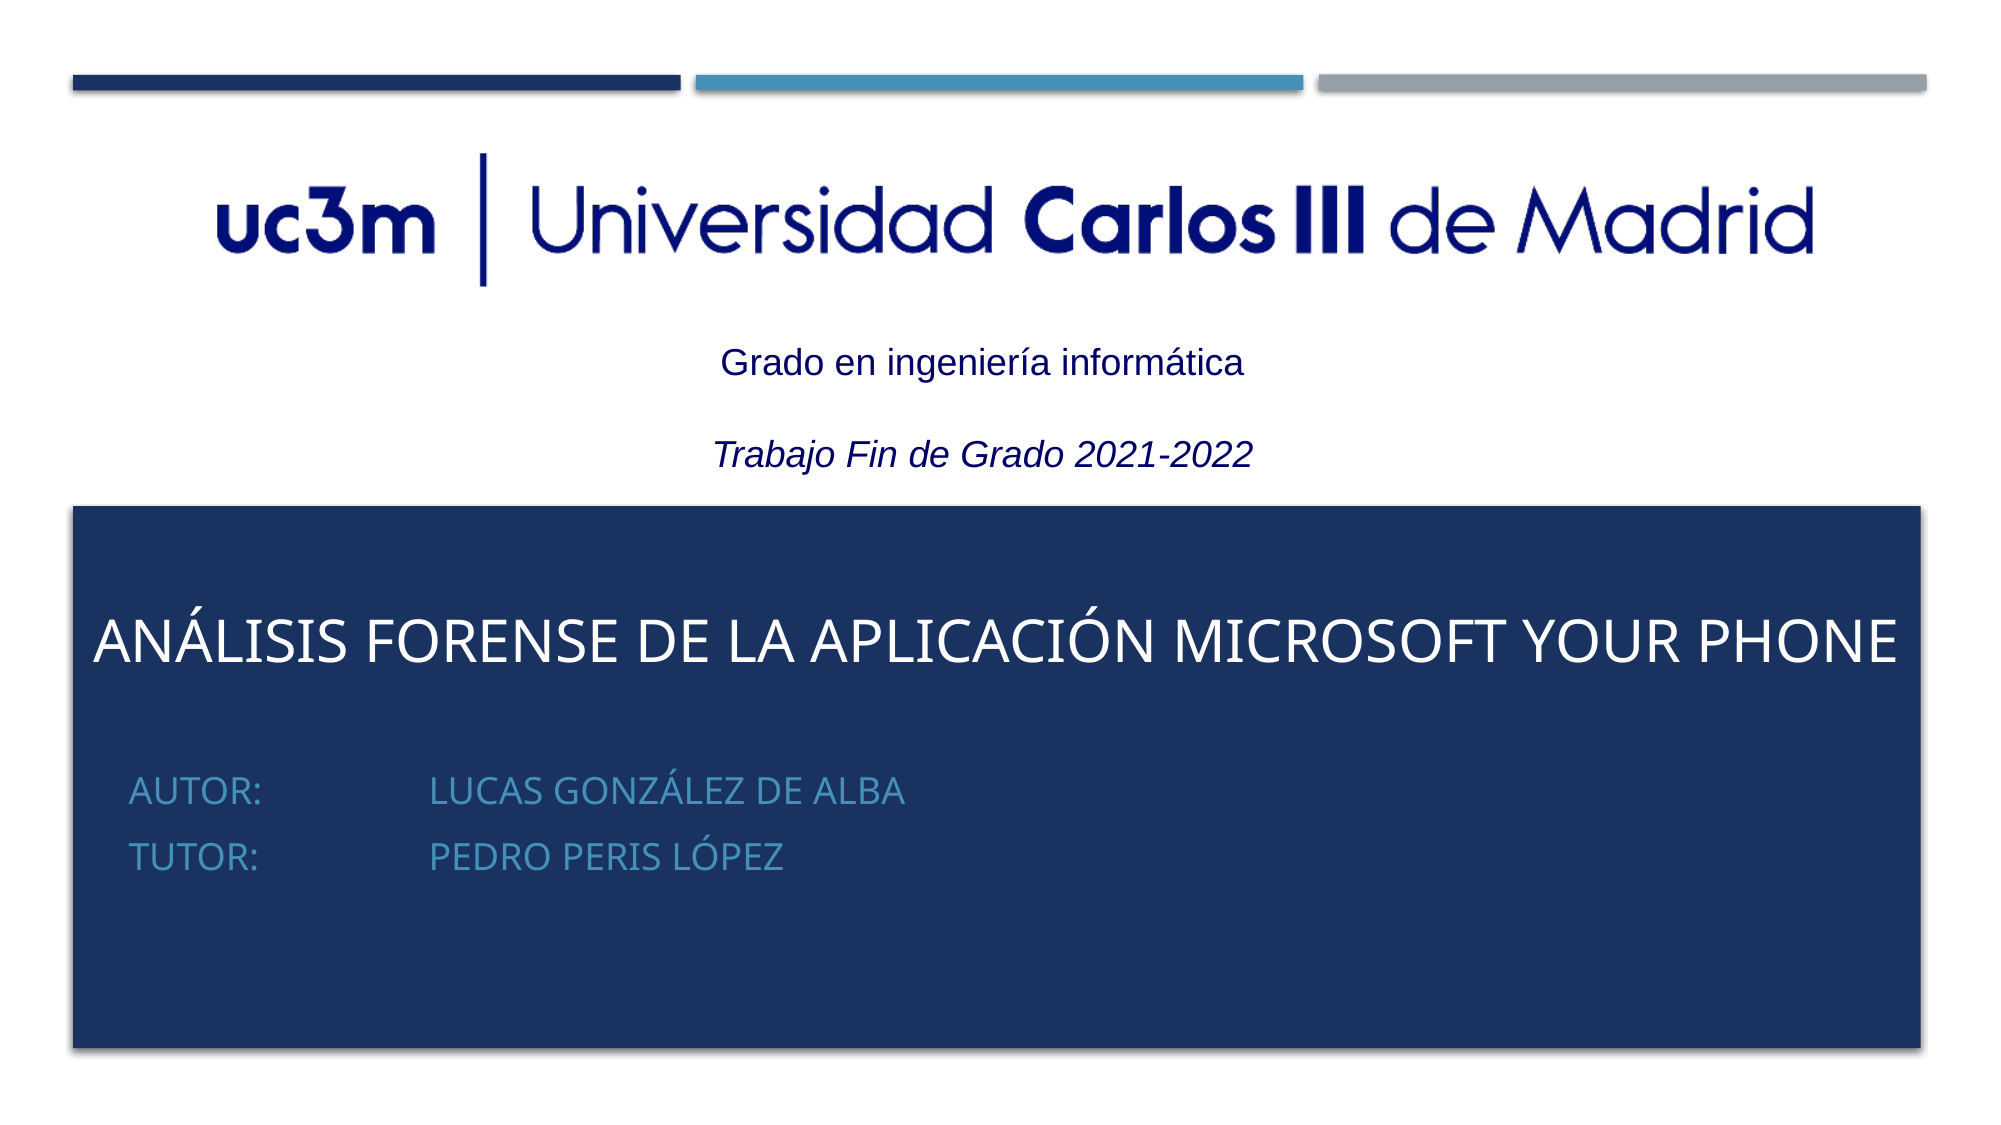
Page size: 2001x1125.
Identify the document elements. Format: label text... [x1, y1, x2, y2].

picture [146, 132, 1884, 309]
title Análisis forense de la aplicación Microsoft Your Phone [75, 548, 1917, 682]
subtitle Autor: Lucas González de alba Tutor: Pedro peris López [113, 759, 1917, 857]
text_box Grado en ingeniería informática Trabajo Fin de Grado 2021-2022 [482, 320, 1483, 483]
